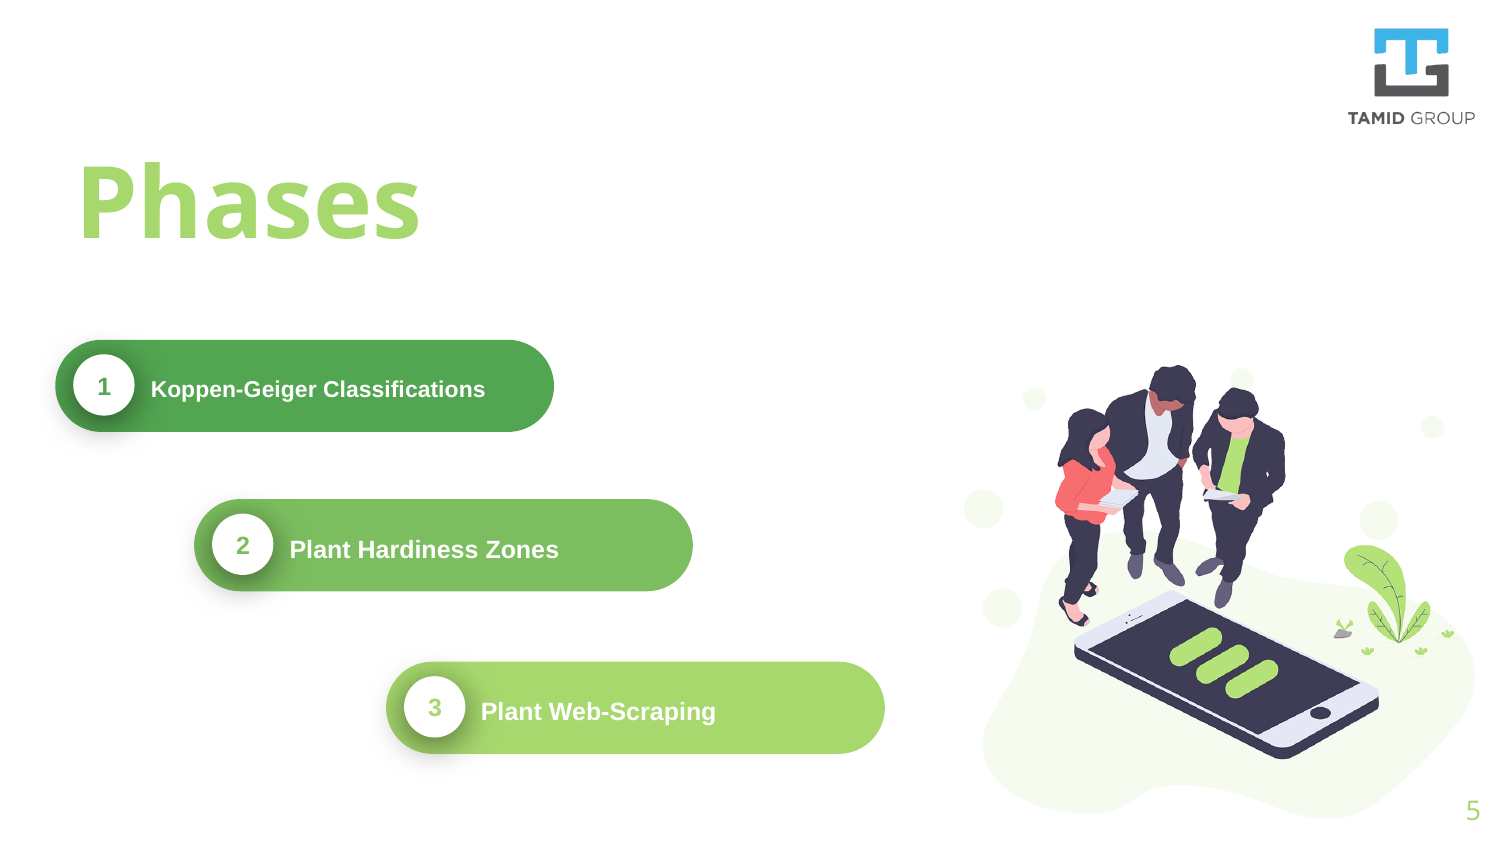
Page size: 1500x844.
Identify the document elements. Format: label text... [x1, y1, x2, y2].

title Phases [75, 117, 739, 259]
picture [1337, 16, 1487, 135]
picture [963, 365, 1475, 819]
slide_number ‹#› [1391, 779, 1482, 844]
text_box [426, 498, 845, 844]
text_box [95, 176, 514, 596]
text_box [234, 336, 653, 755]
